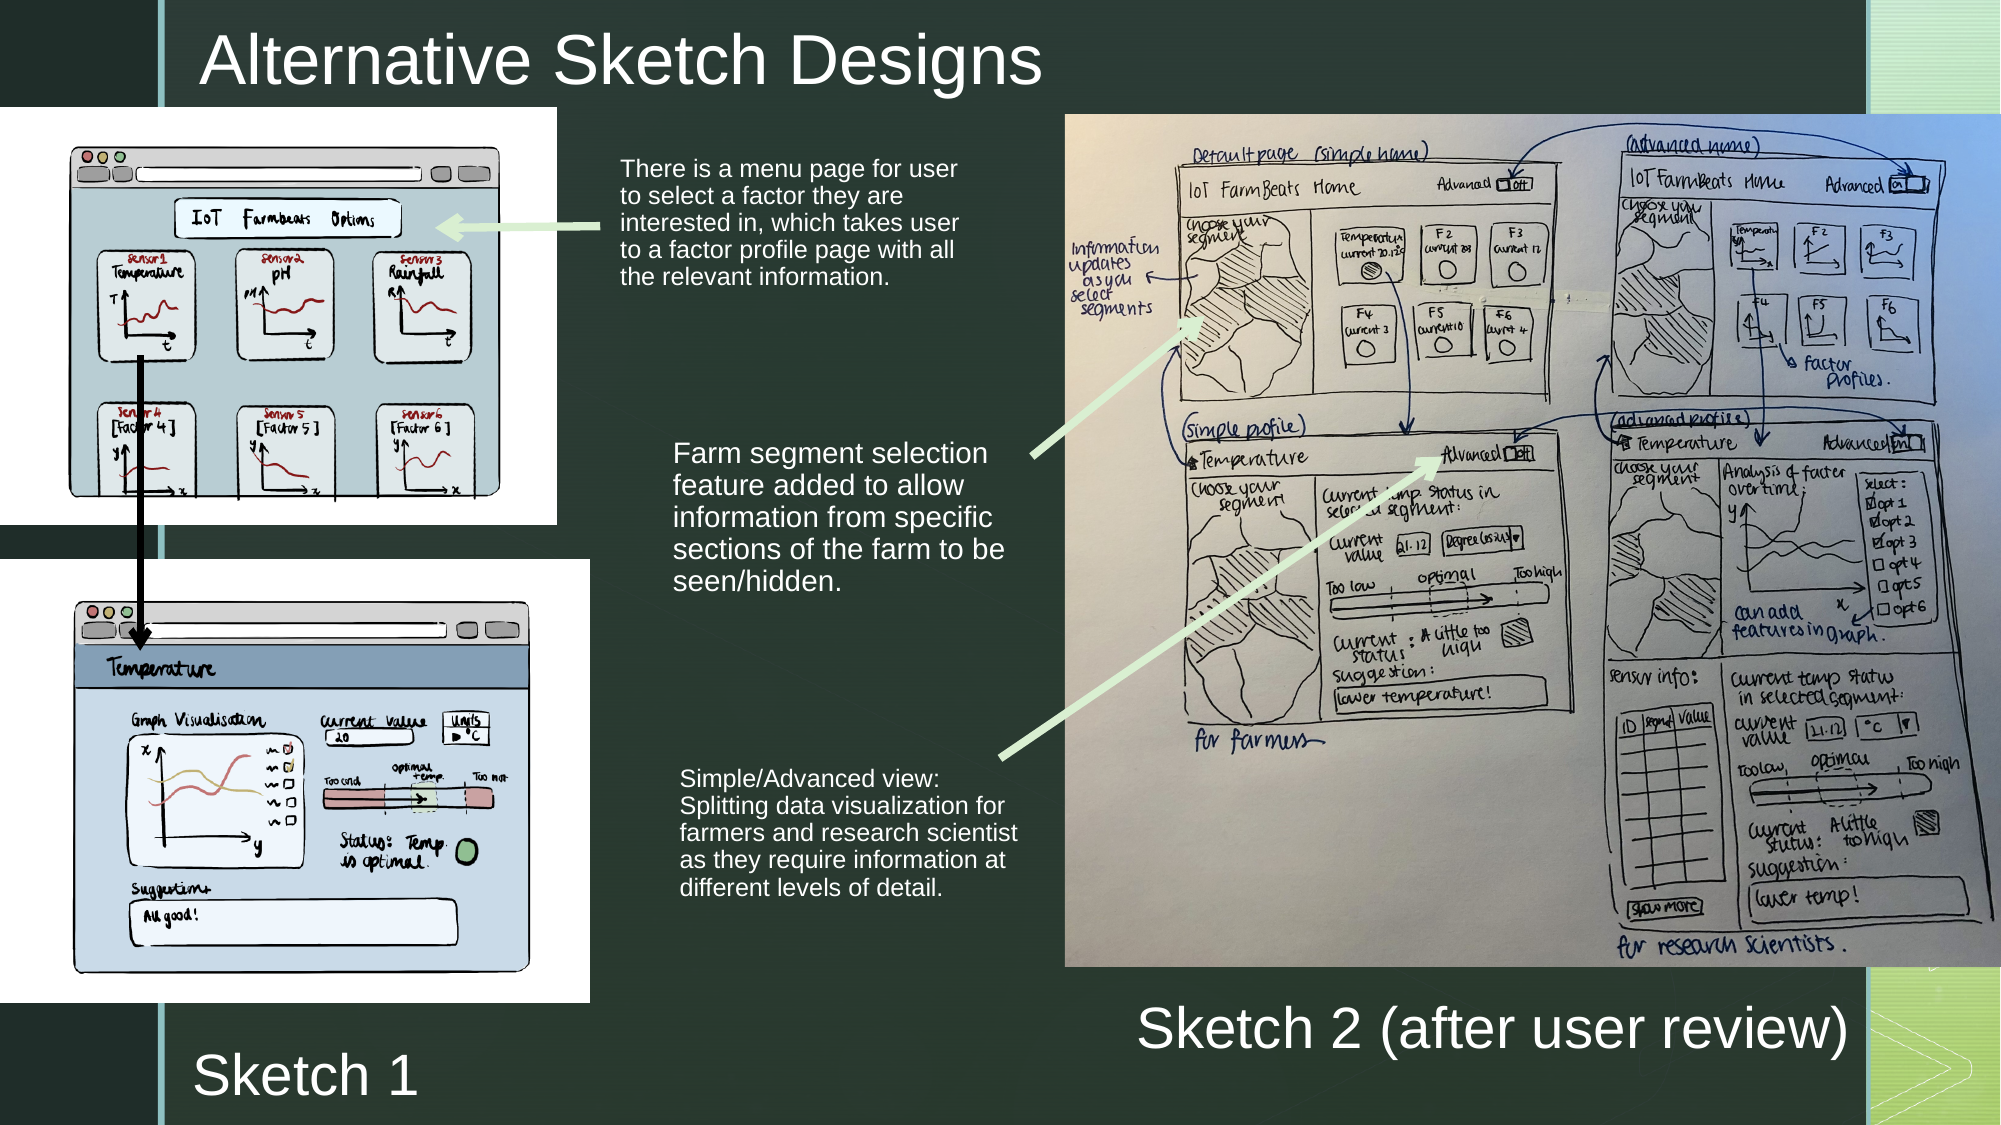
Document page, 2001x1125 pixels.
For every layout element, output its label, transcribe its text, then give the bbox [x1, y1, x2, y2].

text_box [434, 225, 601, 229]
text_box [1031, 315, 1205, 456]
picture [0, 106, 557, 525]
text_box Simple/Advanced view: Splitting data visualization for farmers and research scientist as they require information at different levels of detail. [664, 758, 1036, 935]
text_box Sketch 1 [105, 1037, 435, 1117]
picture [1064, 0, 2001, 1125]
text_box There is a menu page for user to select a factor they are interested in, which takes user to a factor profile page with all the relevant information. [605, 147, 976, 325]
text_box Farm segment selection feature added to allow information from specific sections of the farm to be seen/hidden. [657, 430, 1029, 608]
text_box Sketch 2 (after user review) [1110, 990, 1866, 1070]
picture [0, 559, 590, 1003]
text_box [999, 456, 1444, 759]
title Alternative Sketch Designs [173, 16, 1060, 193]
